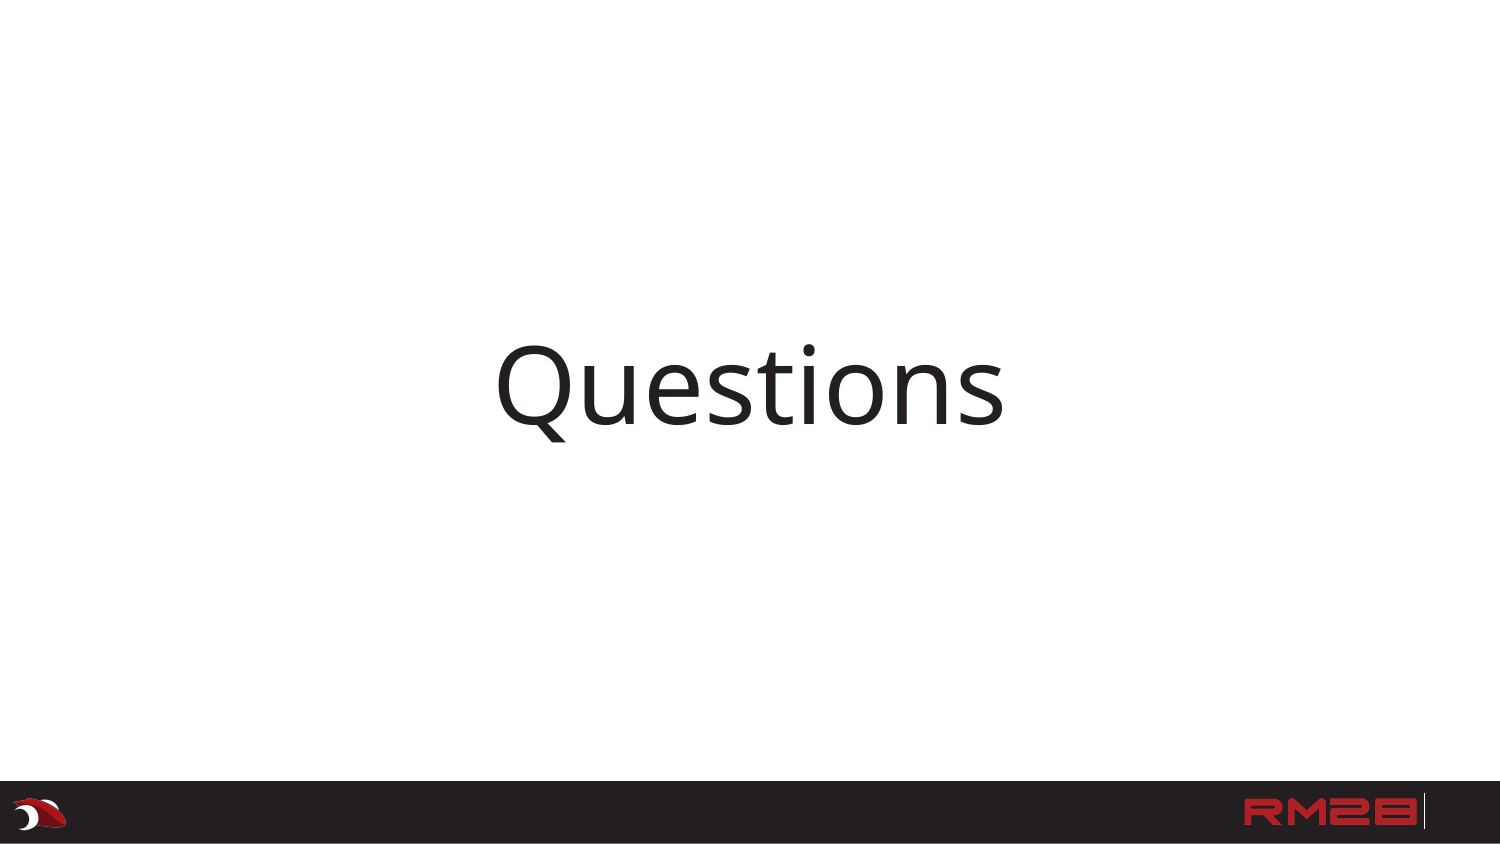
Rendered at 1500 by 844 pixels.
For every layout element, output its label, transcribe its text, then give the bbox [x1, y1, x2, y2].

title Questions [51, 122, 1449, 459]
picture [1244, 798, 1417, 825]
picture [10, 792, 77, 836]
